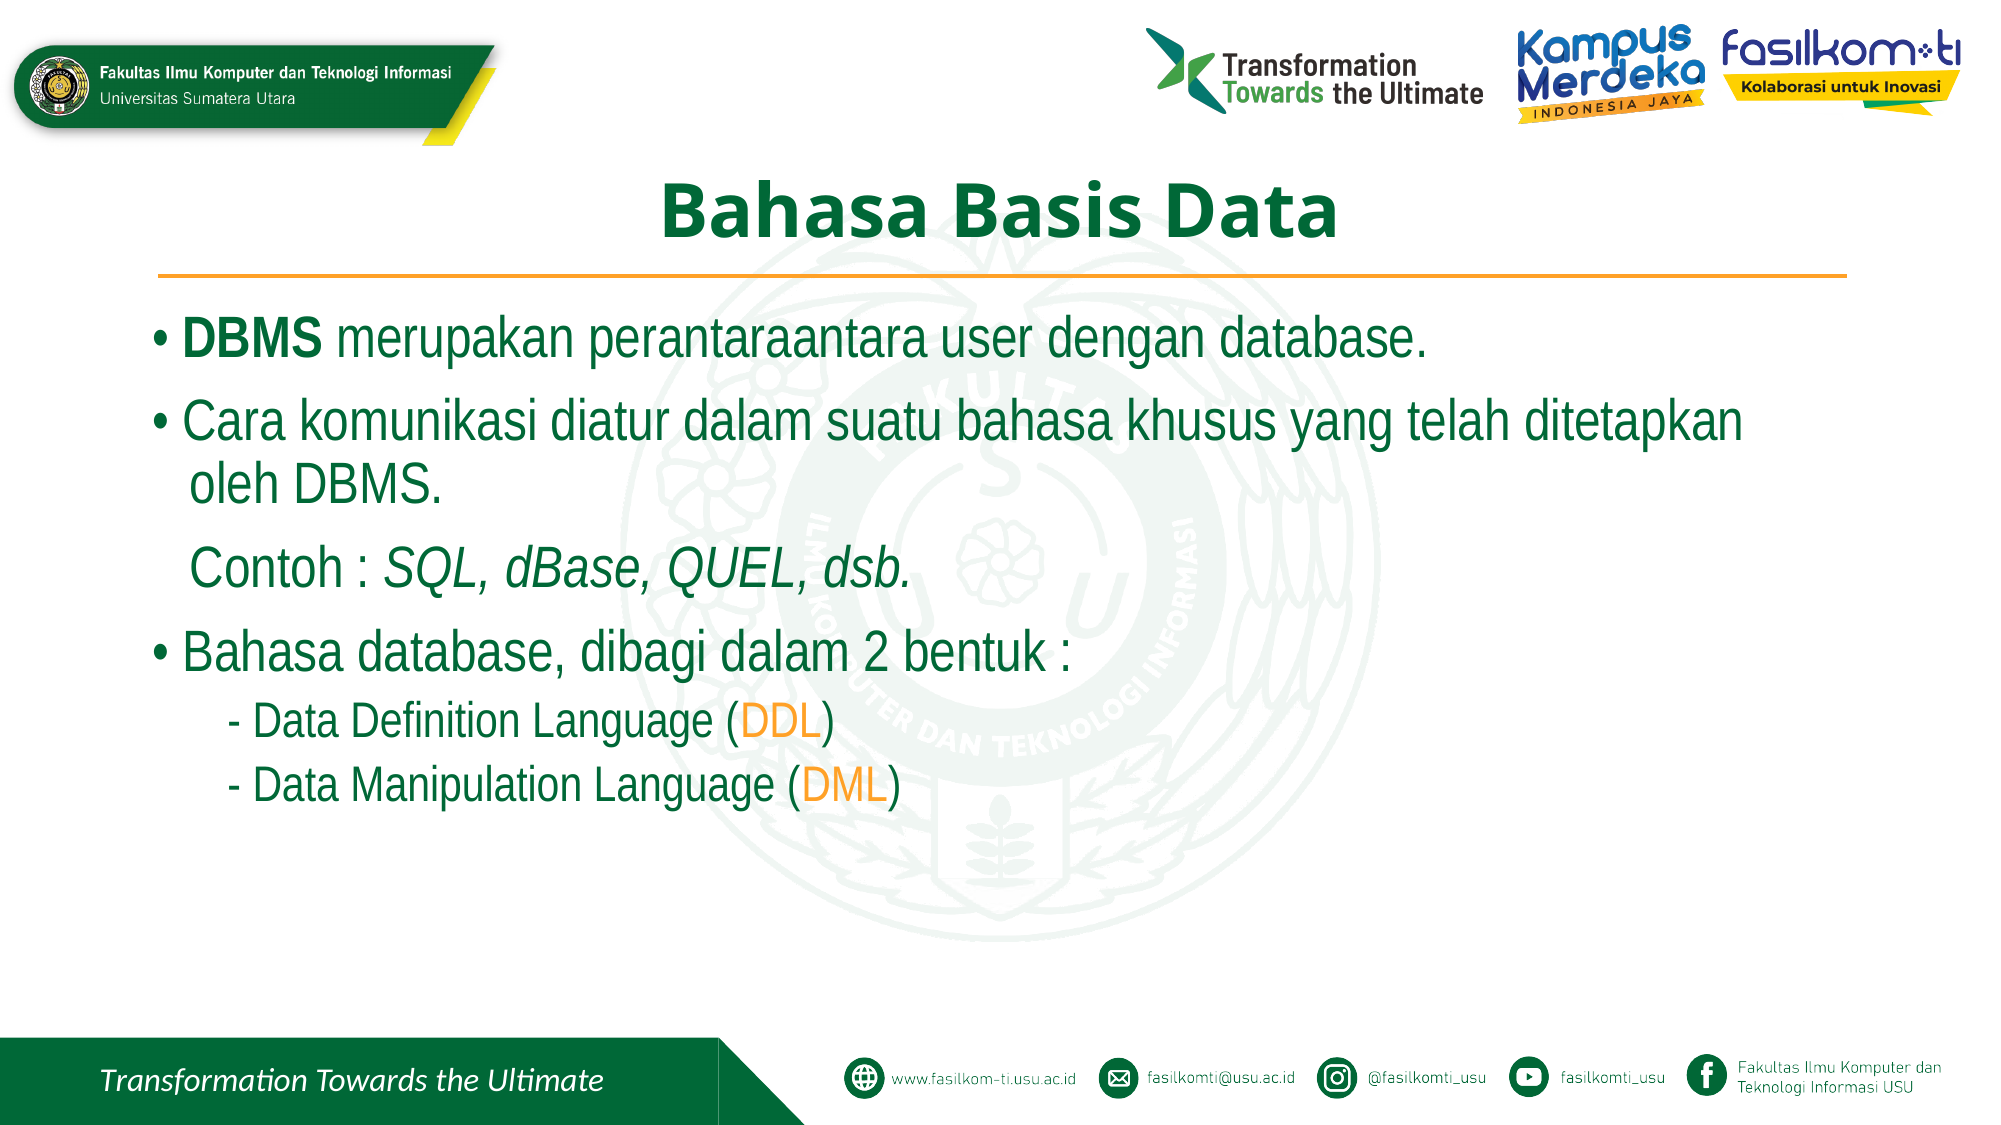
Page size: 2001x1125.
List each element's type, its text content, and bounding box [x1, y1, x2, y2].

picture [0, 0, 2000, 1124]
title Bahasa Basis Data [137, 149, 1863, 278]
list • DBMS merupakan perantaraantara user dengan database. • Cara komunikasi diatur dalam suatu bahasa khusus yang telah ditetapkan oleh DBMS. Contoh : SQL, dBase, QUEL, dsb. • Bahasa database, dibagi dalam 2 bentuk : - Data Definition Language (DDL) - Data Manipulation Language (DML) [137, 299, 1863, 976]
